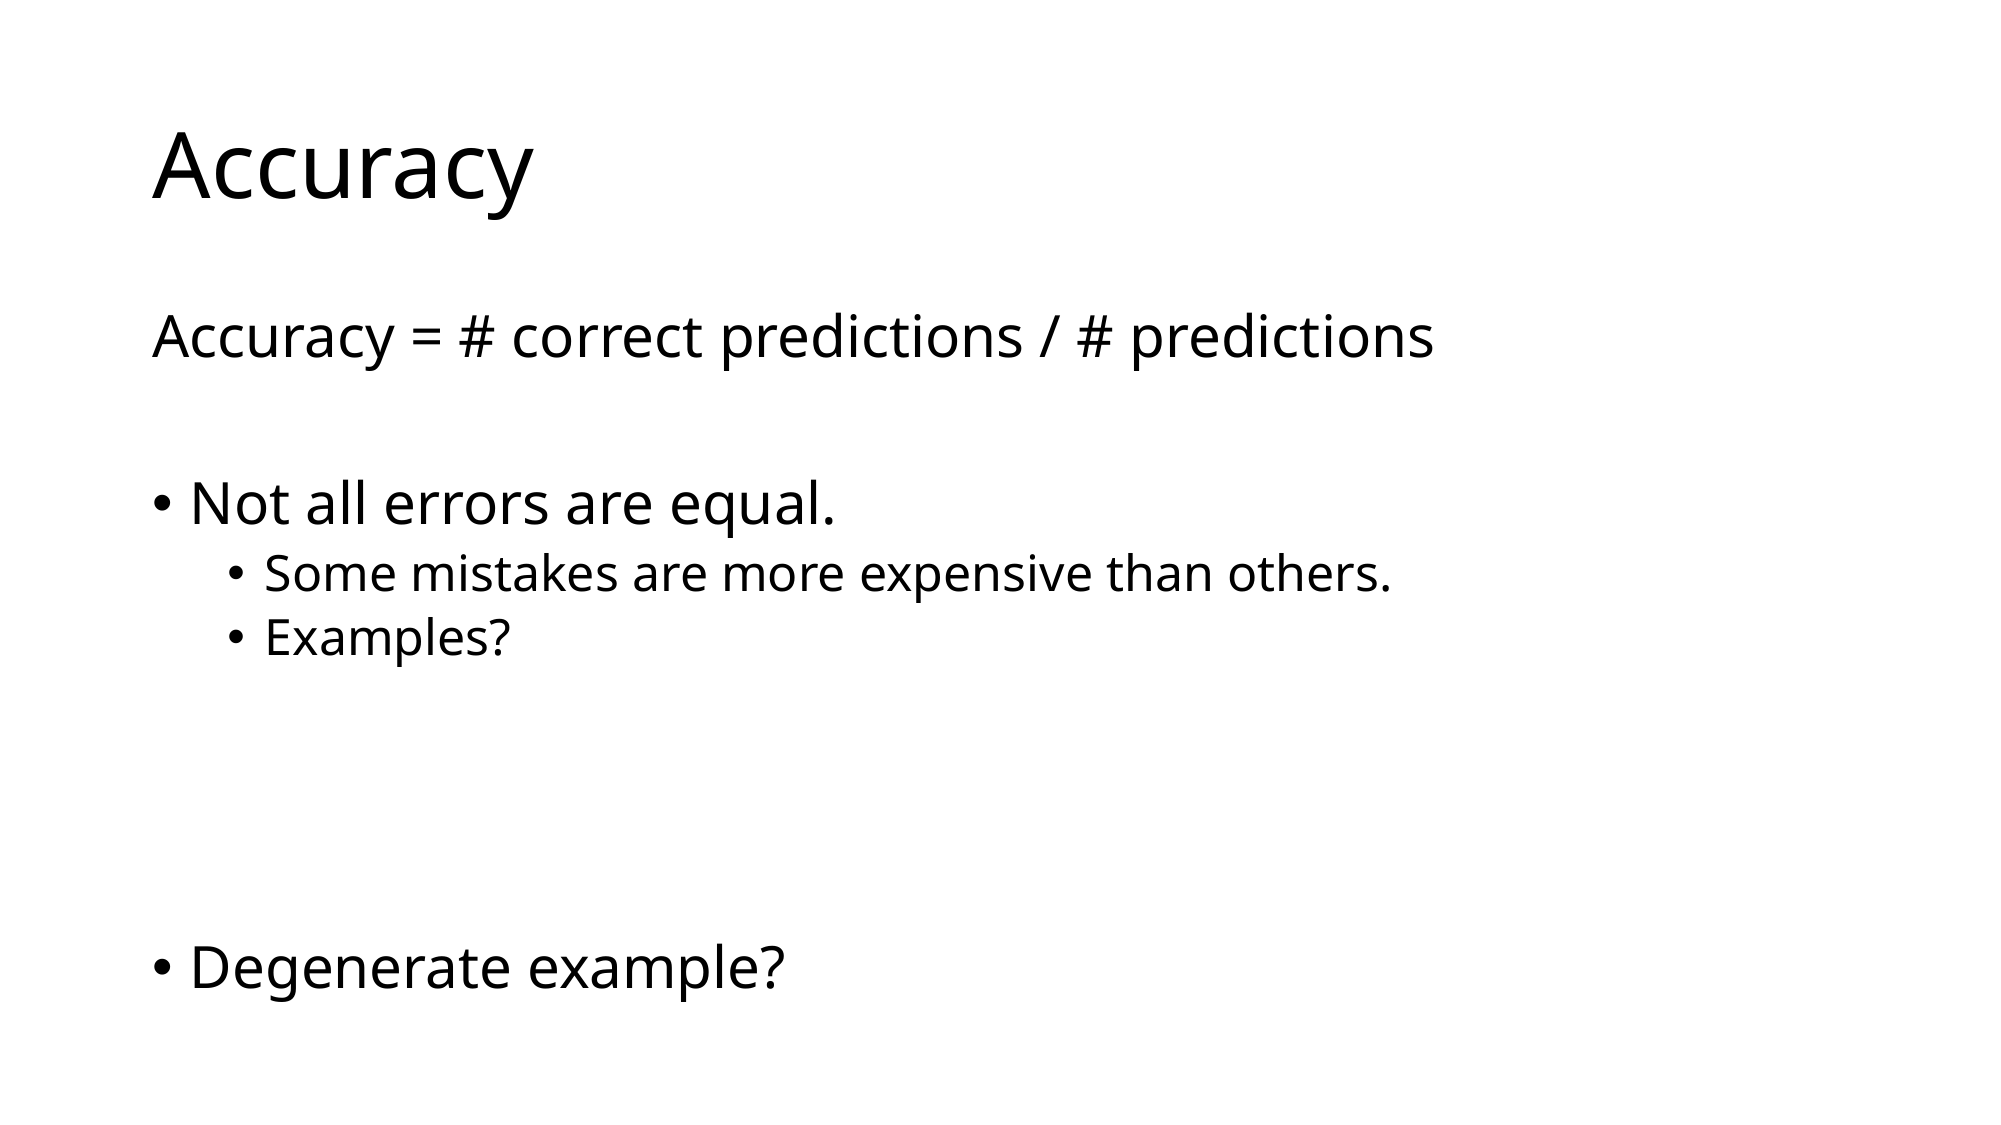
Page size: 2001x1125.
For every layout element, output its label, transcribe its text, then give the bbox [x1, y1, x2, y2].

list Accuracy = # correct predictions / # predictions Not all errors are equal. Some mistakes are more expensive than others. Examples? Degenerate example? [137, 299, 1863, 1014]
title Accuracy [137, 59, 1863, 278]
